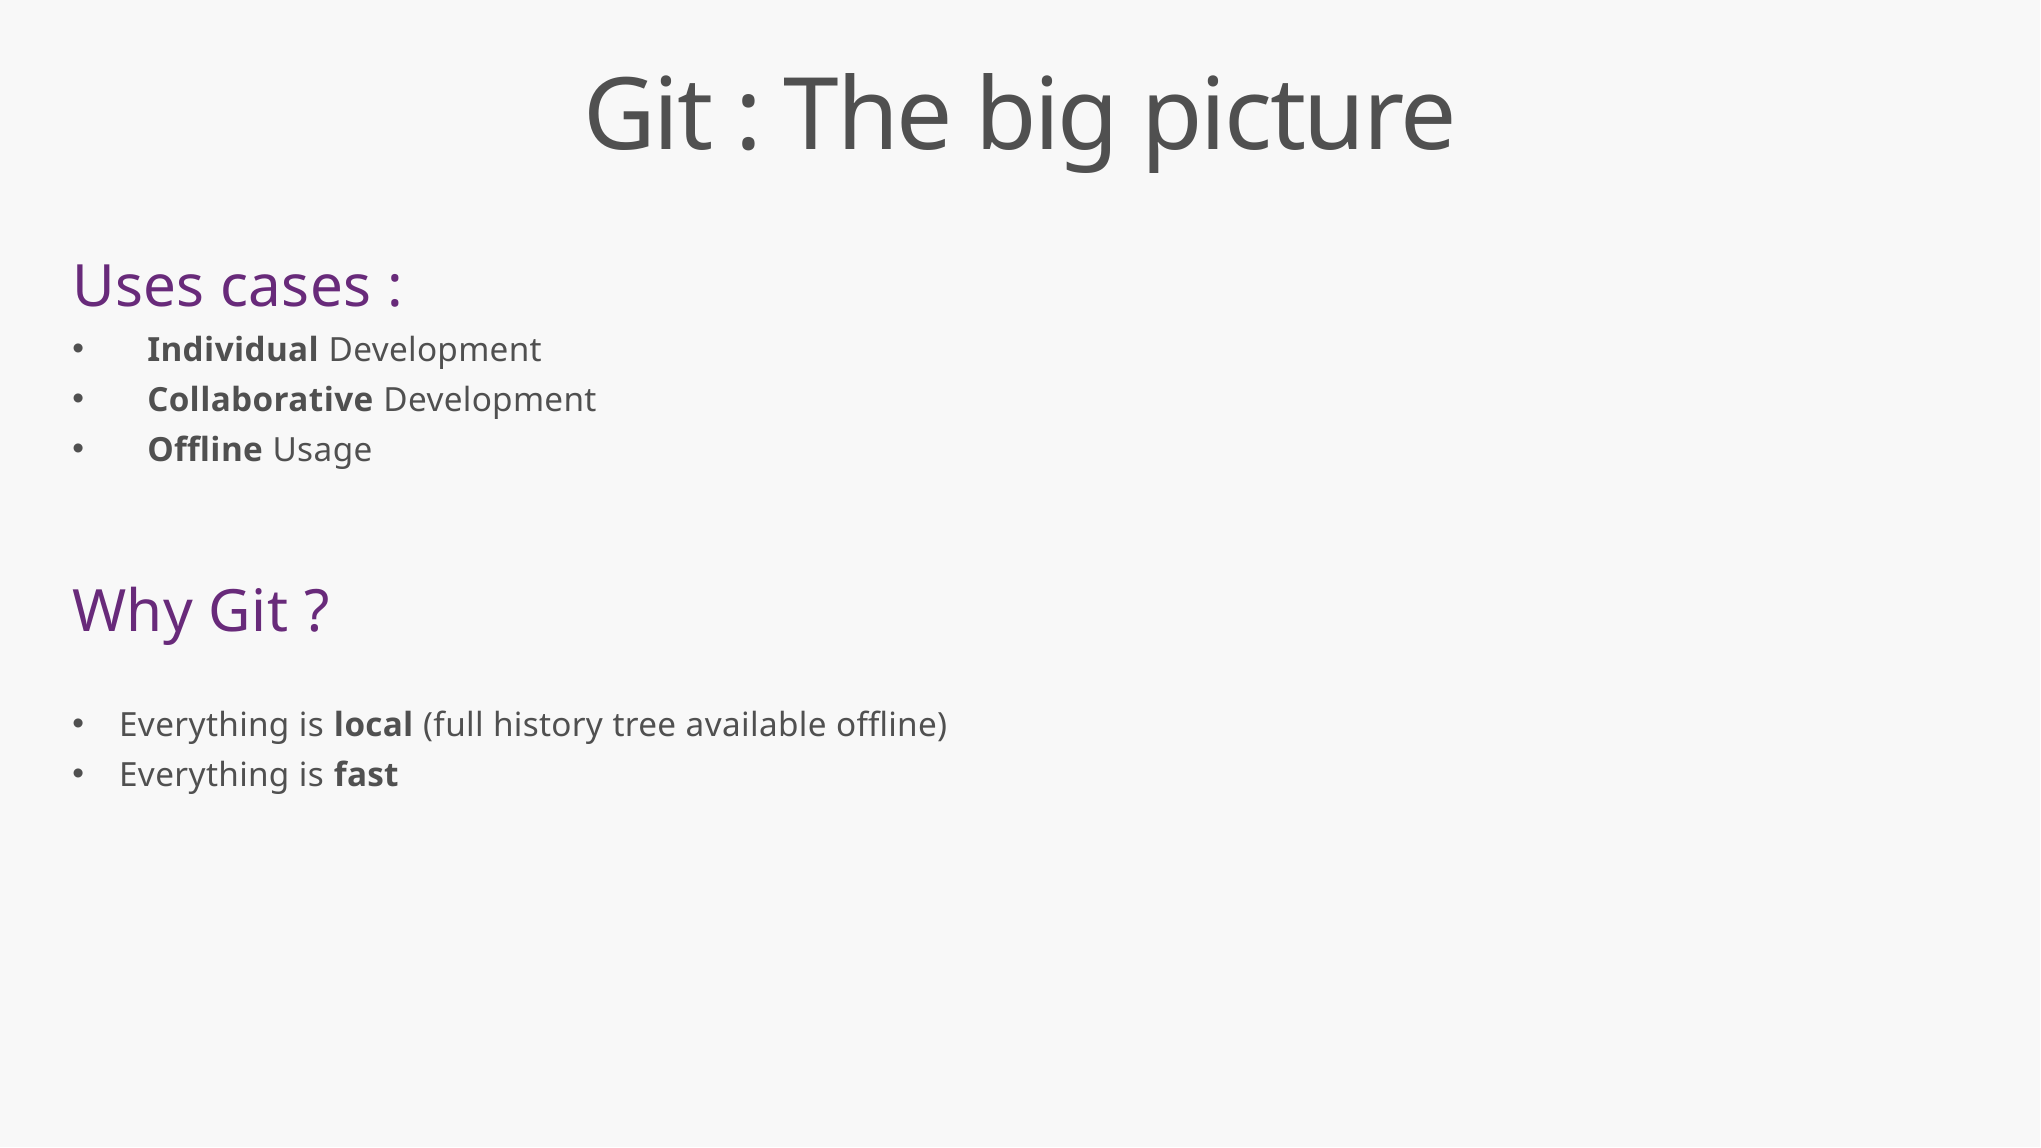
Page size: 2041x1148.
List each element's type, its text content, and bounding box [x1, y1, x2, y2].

title Git : The big picture [45, 48, 1996, 199]
text_box Uses cases : Individual Development Collaborative Development Offline Usage Why Git ? Everything is local (full history tree available offline) Everything is fast [57, 223, 1782, 801]
